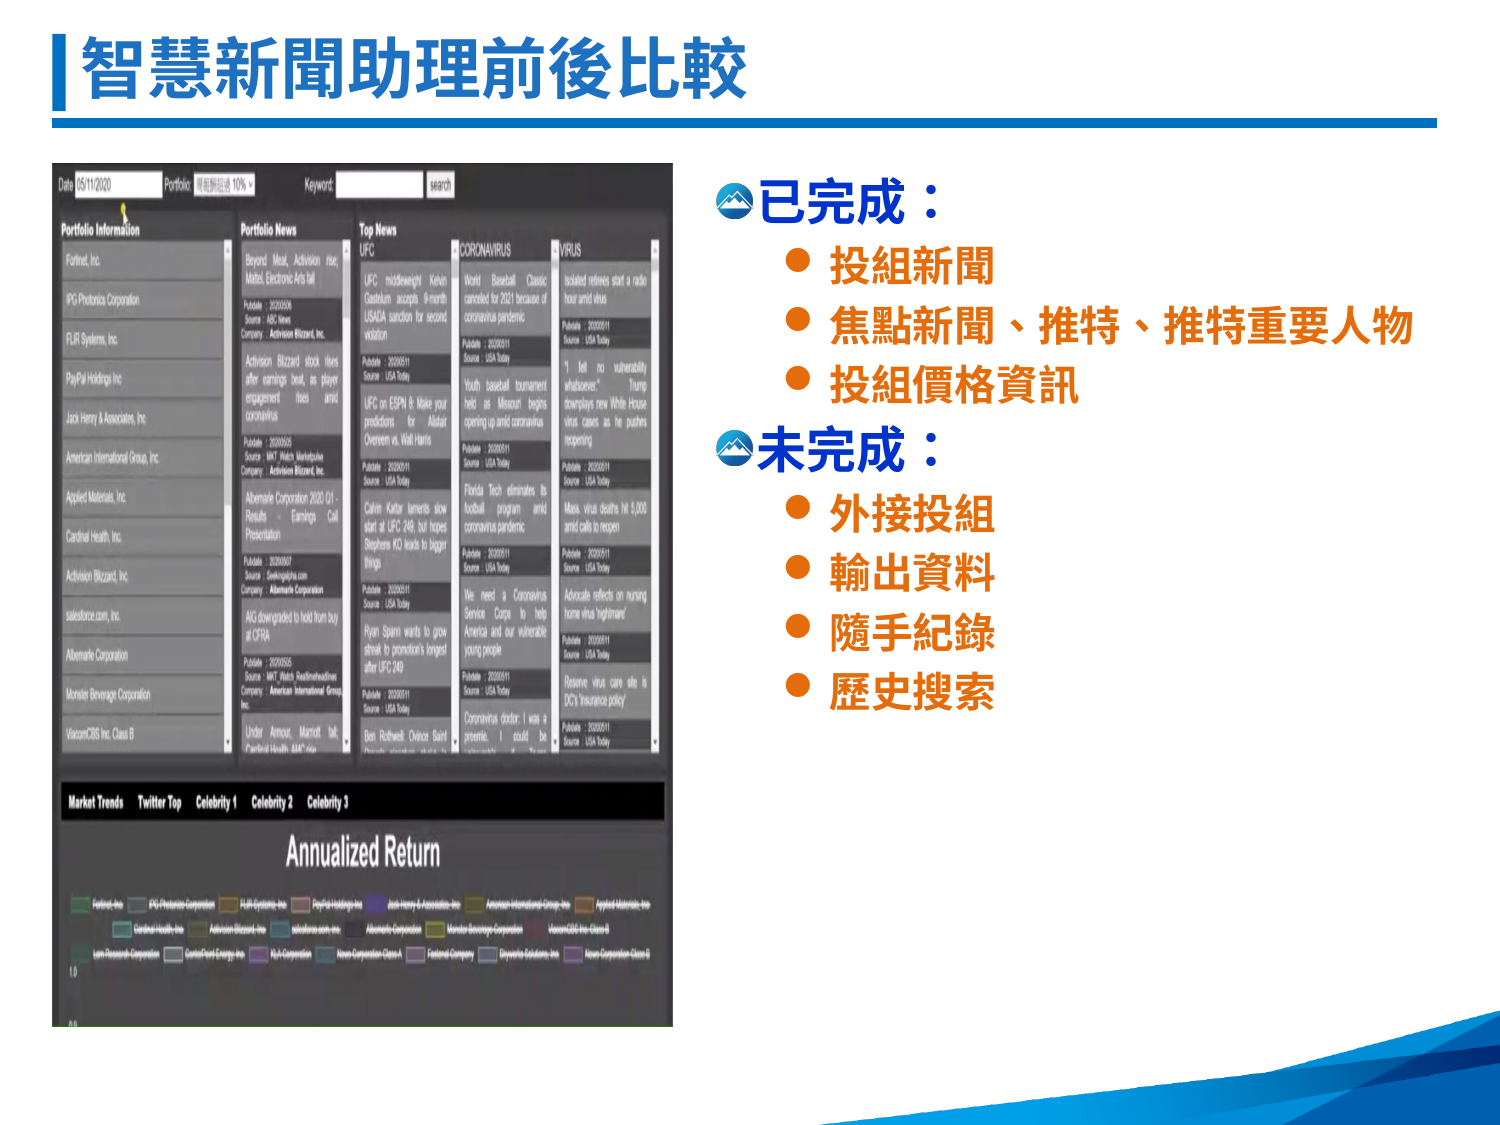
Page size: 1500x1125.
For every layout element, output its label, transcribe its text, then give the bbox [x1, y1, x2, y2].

title 智慧新聞助理前後比較 [72, 26, 1438, 108]
list 已完成： 投組新聞 焦點新聞、推特、推特重要人物 投組價格資訊 未完成： 外接投組 輸出資料 隨手紀錄 歷史搜索 [699, 163, 1436, 1025]
picture [714, 430, 750, 466]
picture [714, 183, 750, 219]
picture [790, 1009, 1500, 1125]
picture [52, 163, 673, 1027]
